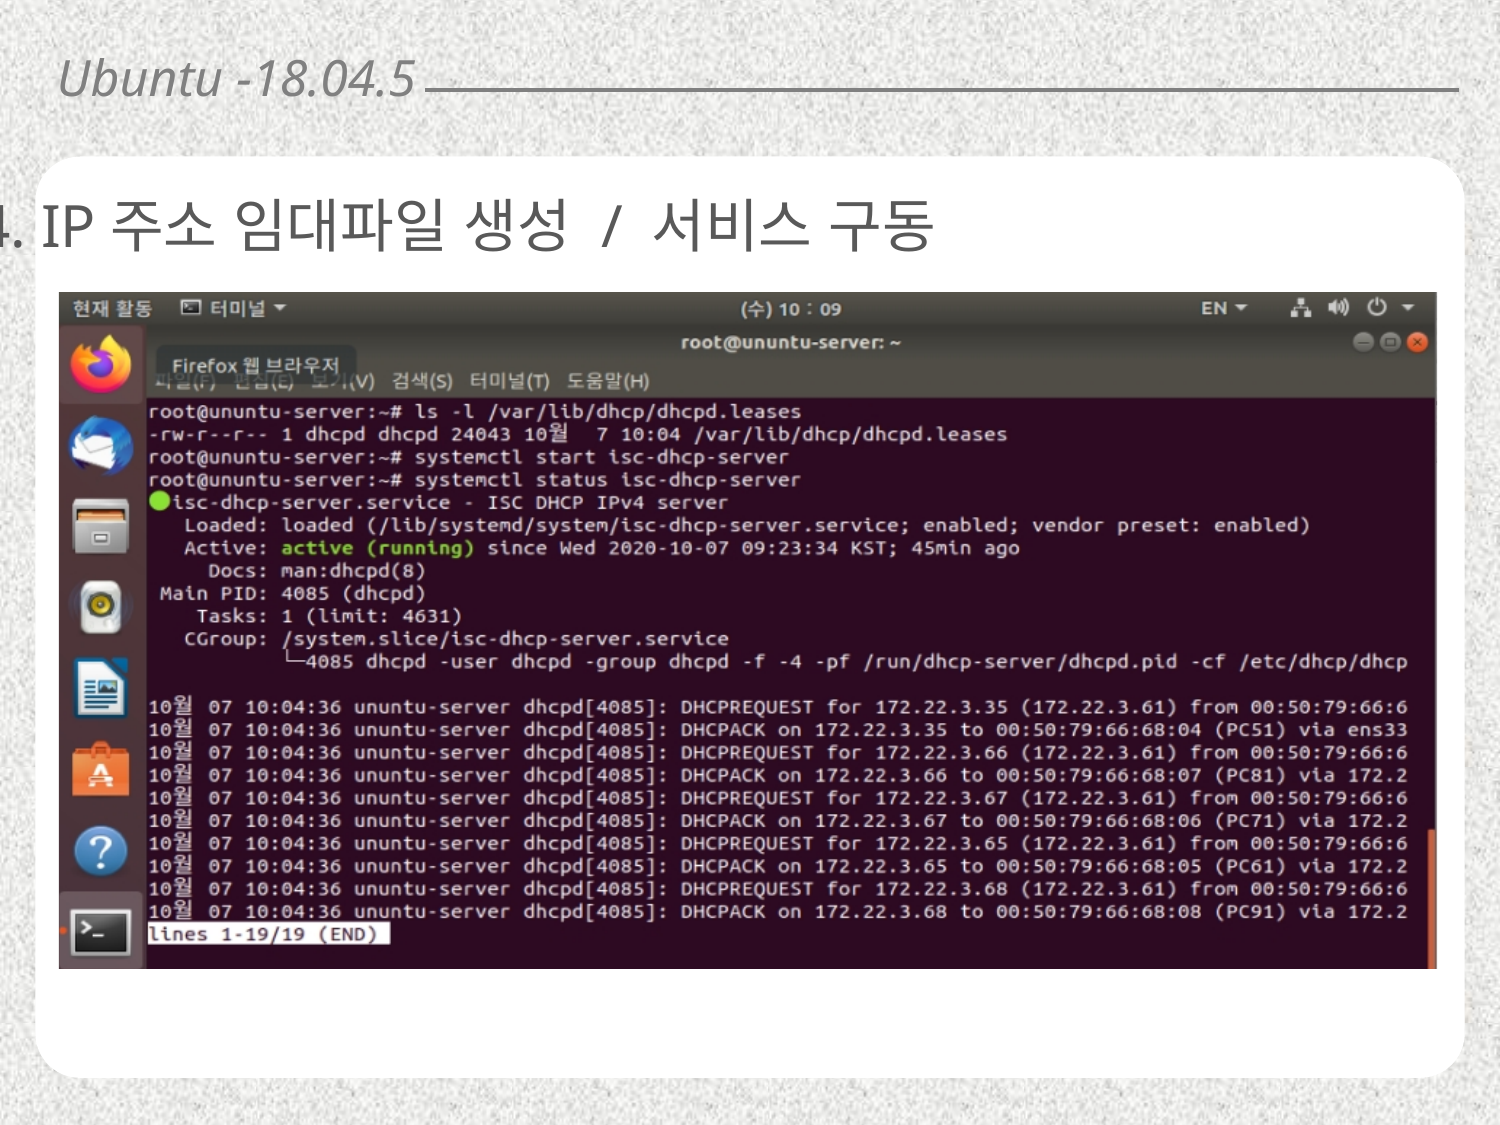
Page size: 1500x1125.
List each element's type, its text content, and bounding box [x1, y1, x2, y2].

text_box Ubuntu -18.04.5 [41, 39, 502, 115]
picture [0, 0, 1500, 1125]
text_box [35, 156, 1465, 1078]
picture [58, 292, 1438, 969]
text_box 4. IP주소 임대파일 생성 / 서비스 구동 [0, 181, 1195, 267]
